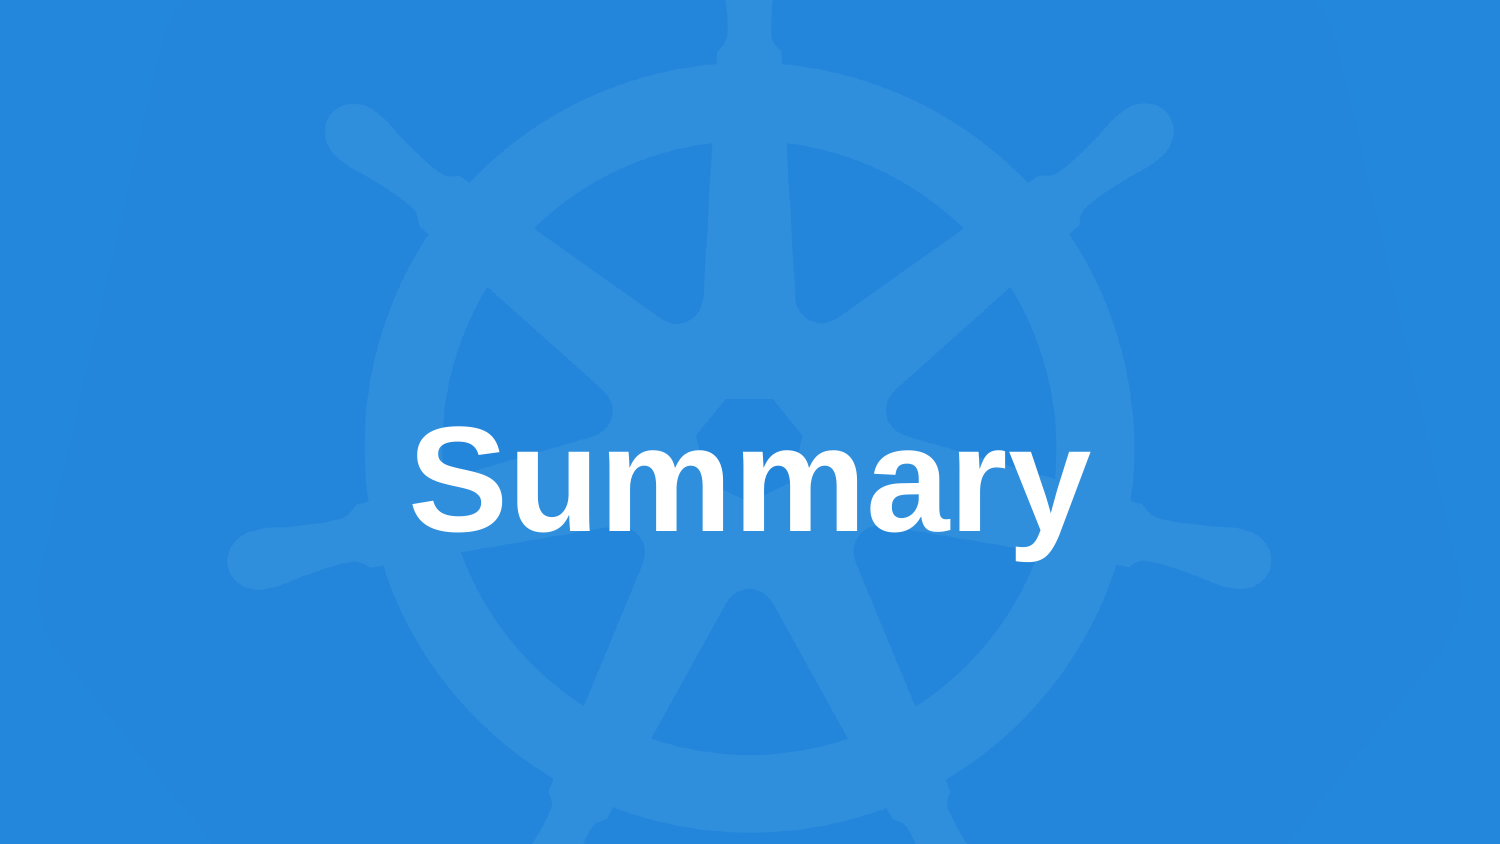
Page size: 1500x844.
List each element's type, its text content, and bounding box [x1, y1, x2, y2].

text_box Summary [112, 306, 1388, 577]
